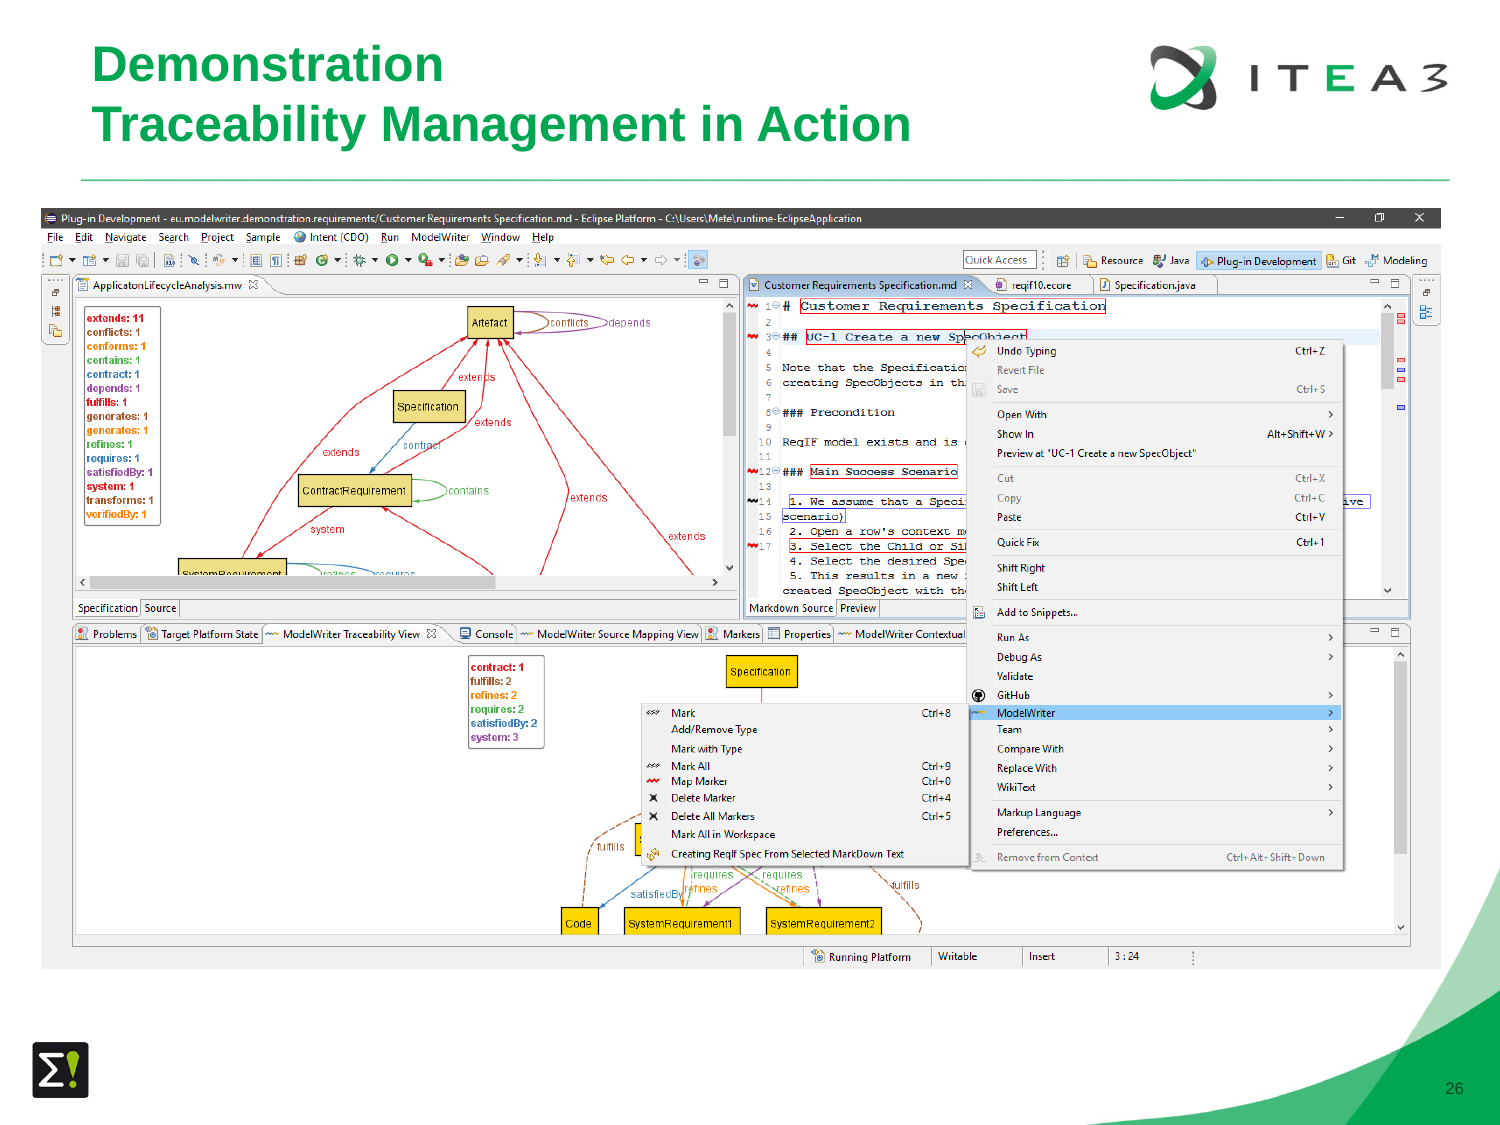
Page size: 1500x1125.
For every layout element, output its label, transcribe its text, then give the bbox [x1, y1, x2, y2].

title Demonstration Traceability Management in Action [76, 23, 1140, 160]
picture [0, 0, 1500, 1125]
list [41, 207, 1441, 970]
